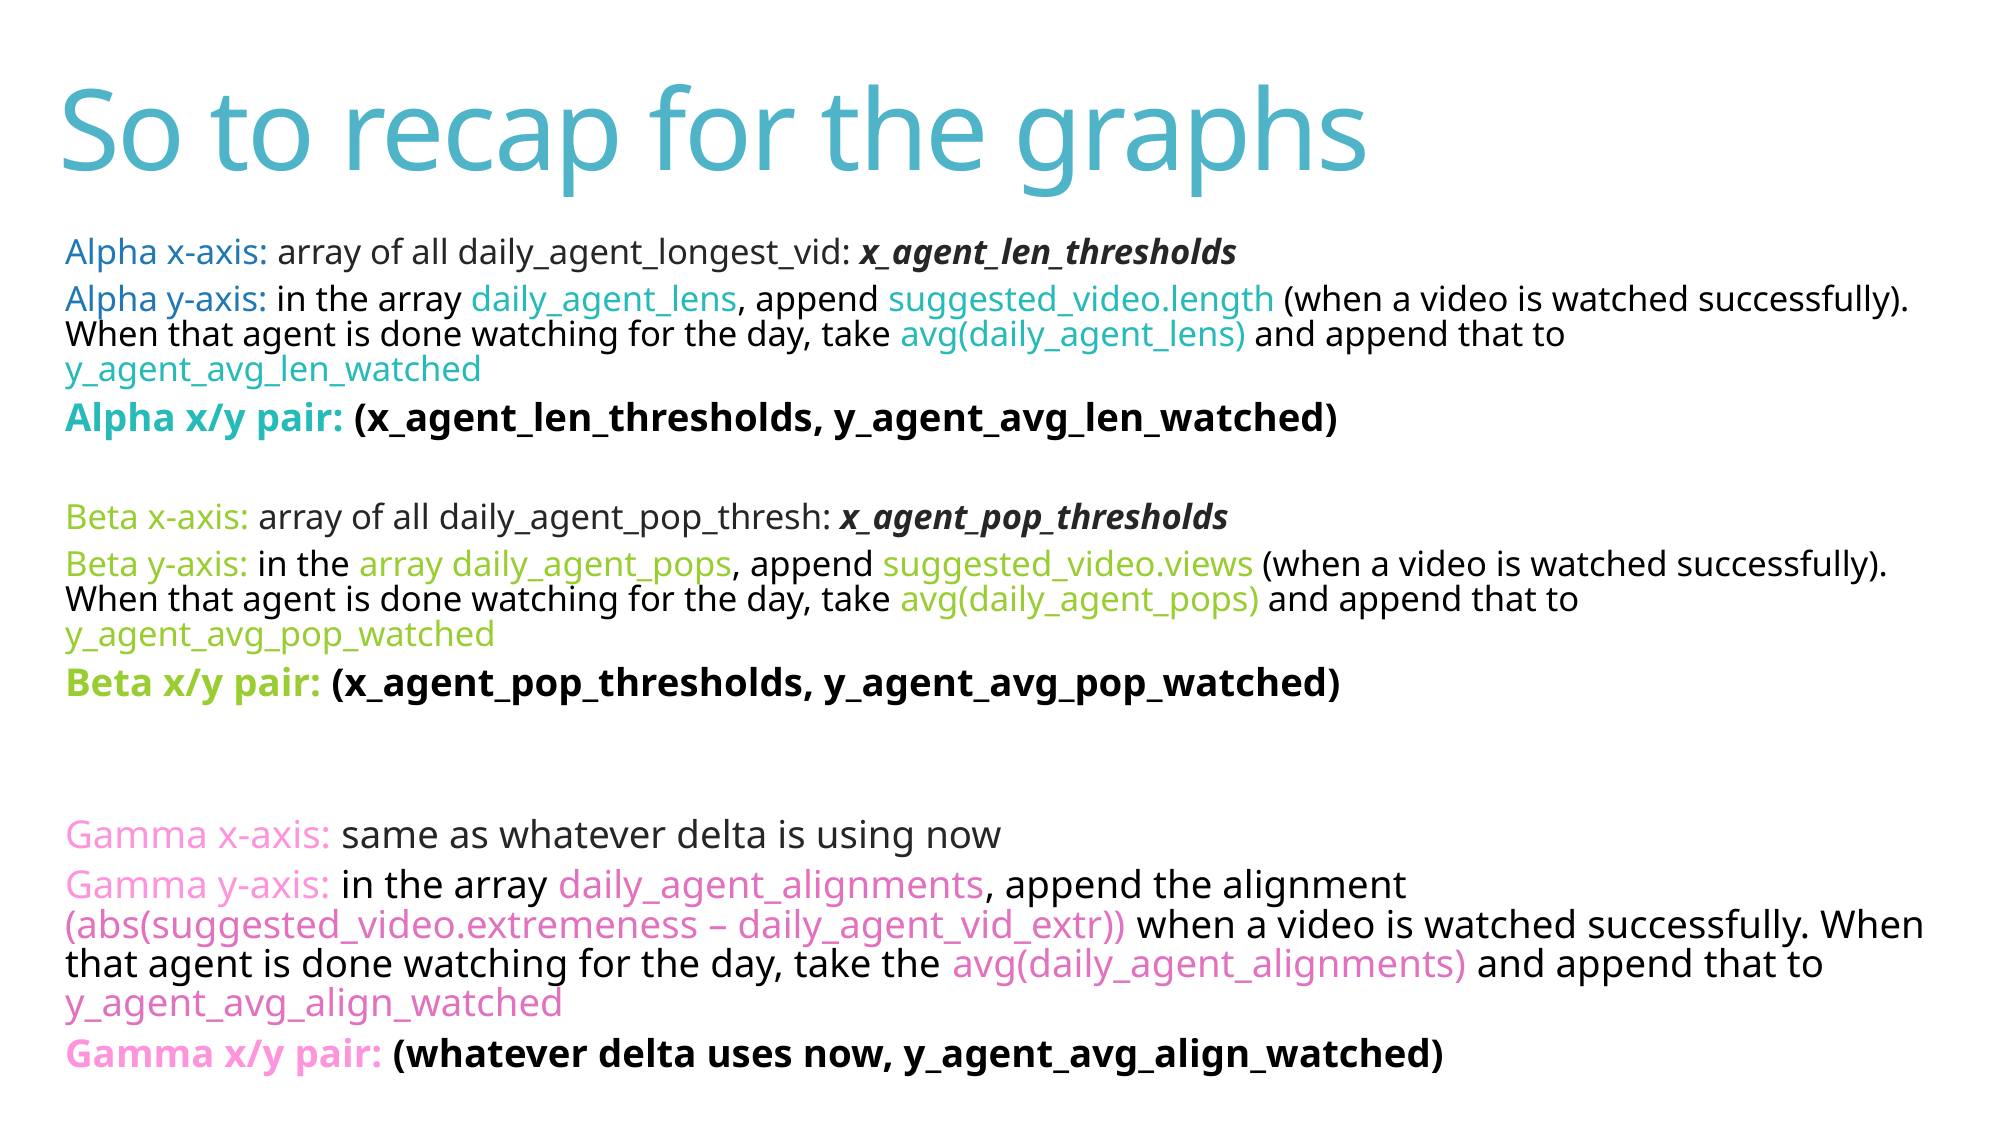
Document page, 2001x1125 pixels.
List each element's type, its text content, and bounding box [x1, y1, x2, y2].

title So to recap for the graphs [43, 0, 1811, 272]
list Alpha x-axis: array of all daily_agent_longest_vid: x_agent_len_thresholds Alpha y-axis: in the array daily_agent_lens, append suggested_video.length (when a video is watched successfully). When that agent is done watching for the day, take avg(daily_agent_lens) and append that to y_agent_avg_len_watched Alpha x/y pair: (x_agent_len_thresholds, y_agent_avg_len_watched) Beta x-axis: array of all daily_agent_pop_thresh: x_agent_pop_thresholds Beta y-axis: in the array daily_agent_pops, append suggested_video.views (when a video is watched successfully). When that agent is done watching for the day, take avg(daily_agent_pops) and append that to y_agent_avg_pop_watched Beta x/y pair: (x_agent_pop_thresholds, y_agent_avg_pop_watched) Gamma x-axis: same as whatever delta is using now Gamma y-axis: in the array daily_agent_alignments, append the alignment (abs(suggested_video.extremeness – daily_agent_vid_extr)) when a video is watched successfully. When that agent is done watching for the day, take the avg(daily_agent_alignments) and append that to y_agent_avg_align_watched Gamma x/y pair: (whatever delta uses now, y_agent_avg_align_watched) [50, 229, 2000, 1090]
